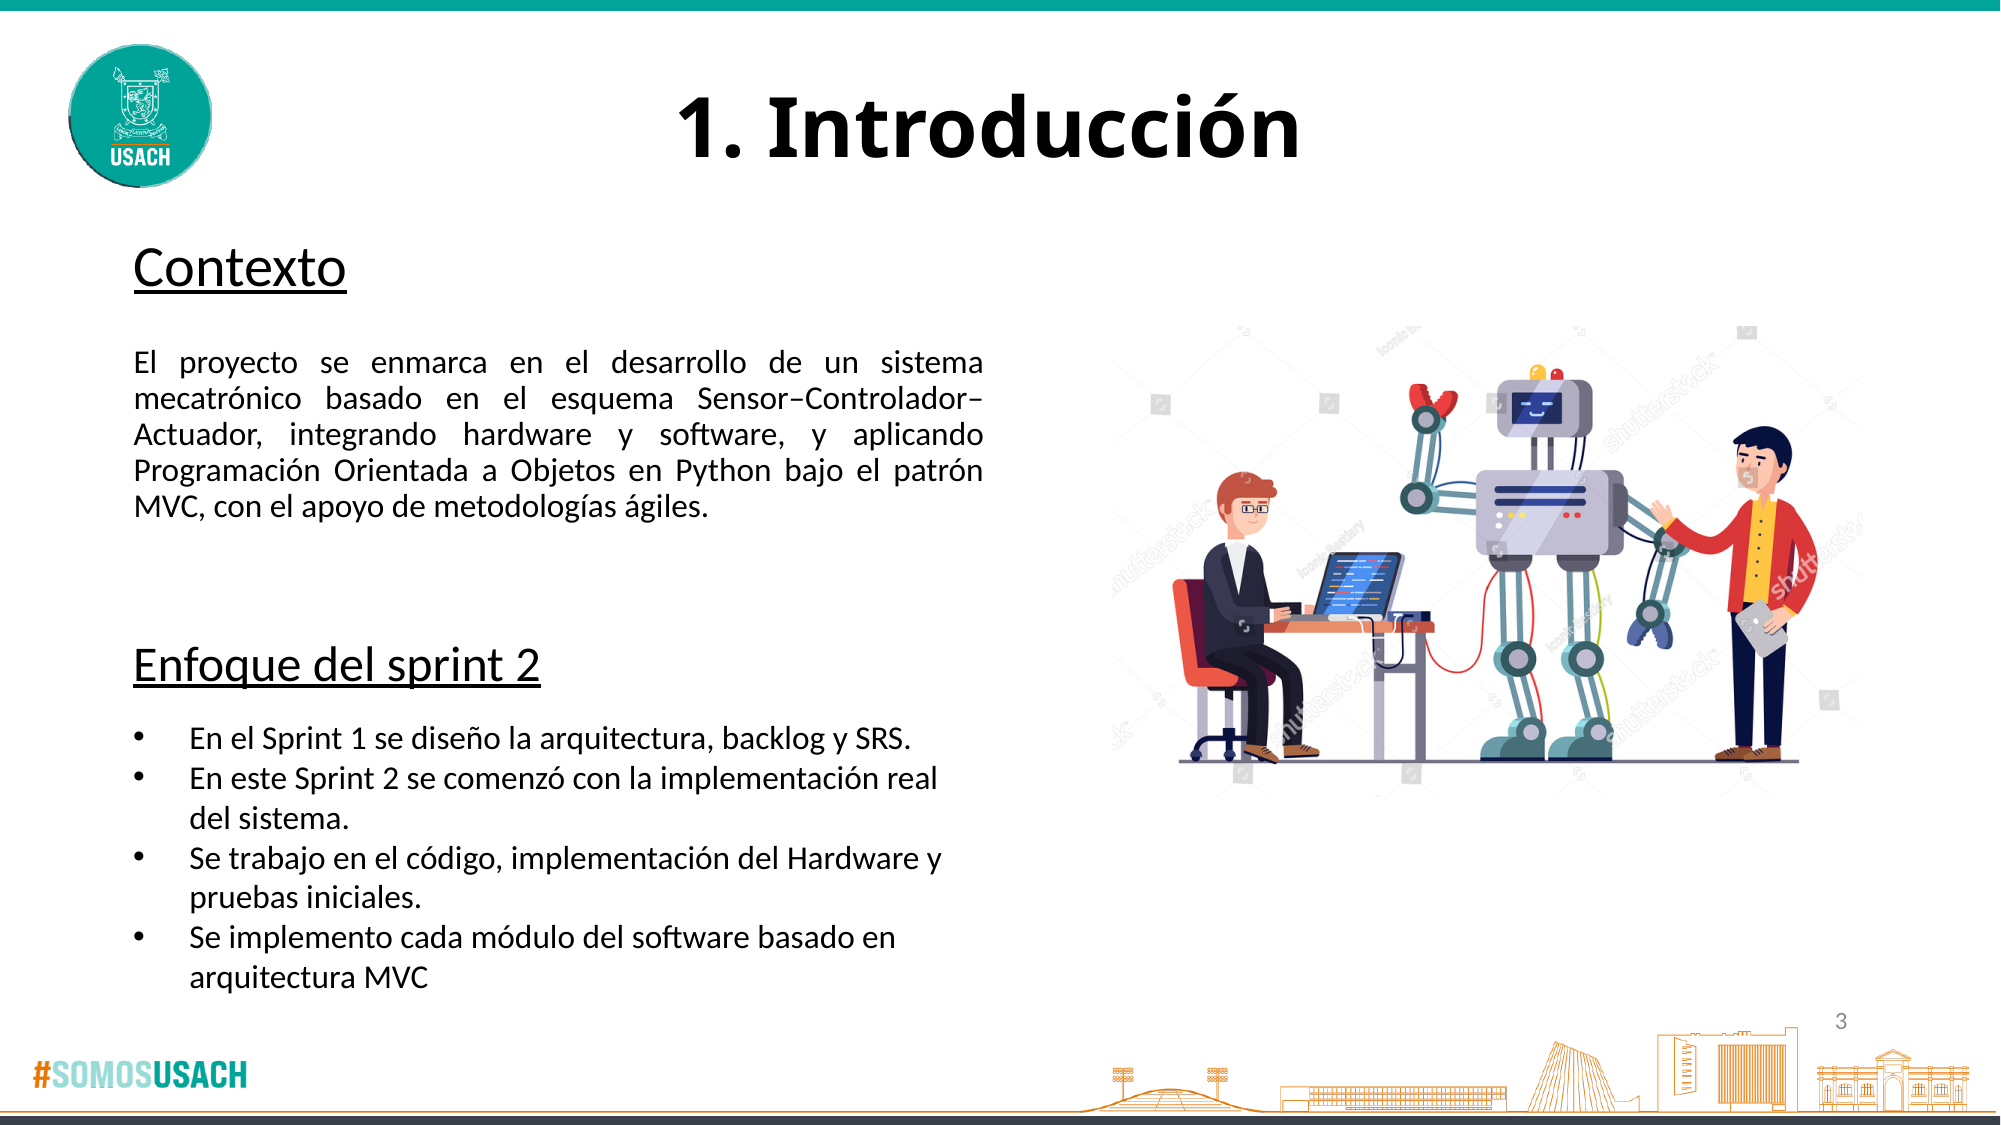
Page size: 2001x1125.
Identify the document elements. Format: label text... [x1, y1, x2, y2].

text_box 1. Introducción [659, 66, 1341, 182]
slide_number 3 [1412, 990, 1863, 1050]
text_box Enfoque del sprint 2 En el Sprint 1 se diseño la arquitectura, backlog y SRS. En este Sprint 2 se comenzó con la implementación real del sistema. Se trabajo en el código, implementación del Hardware y pruebas iniciales. Se implemento cada módulo del software basado en arquitectura MVC [118, 623, 1000, 1003]
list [1112, 326, 1863, 797]
list El proyecto se enmarca en el desarrollo de un sistema mecatrónico basado en el esquema Sensor–Controlador–Actuador, integrando hardware y software, y aplicando Programación Orientada a Objetos en Python bajo el patrón MVC, con el apoyo de metodologías ágiles. [118, 337, 1000, 602]
title Contexto [118, 221, 713, 307]
